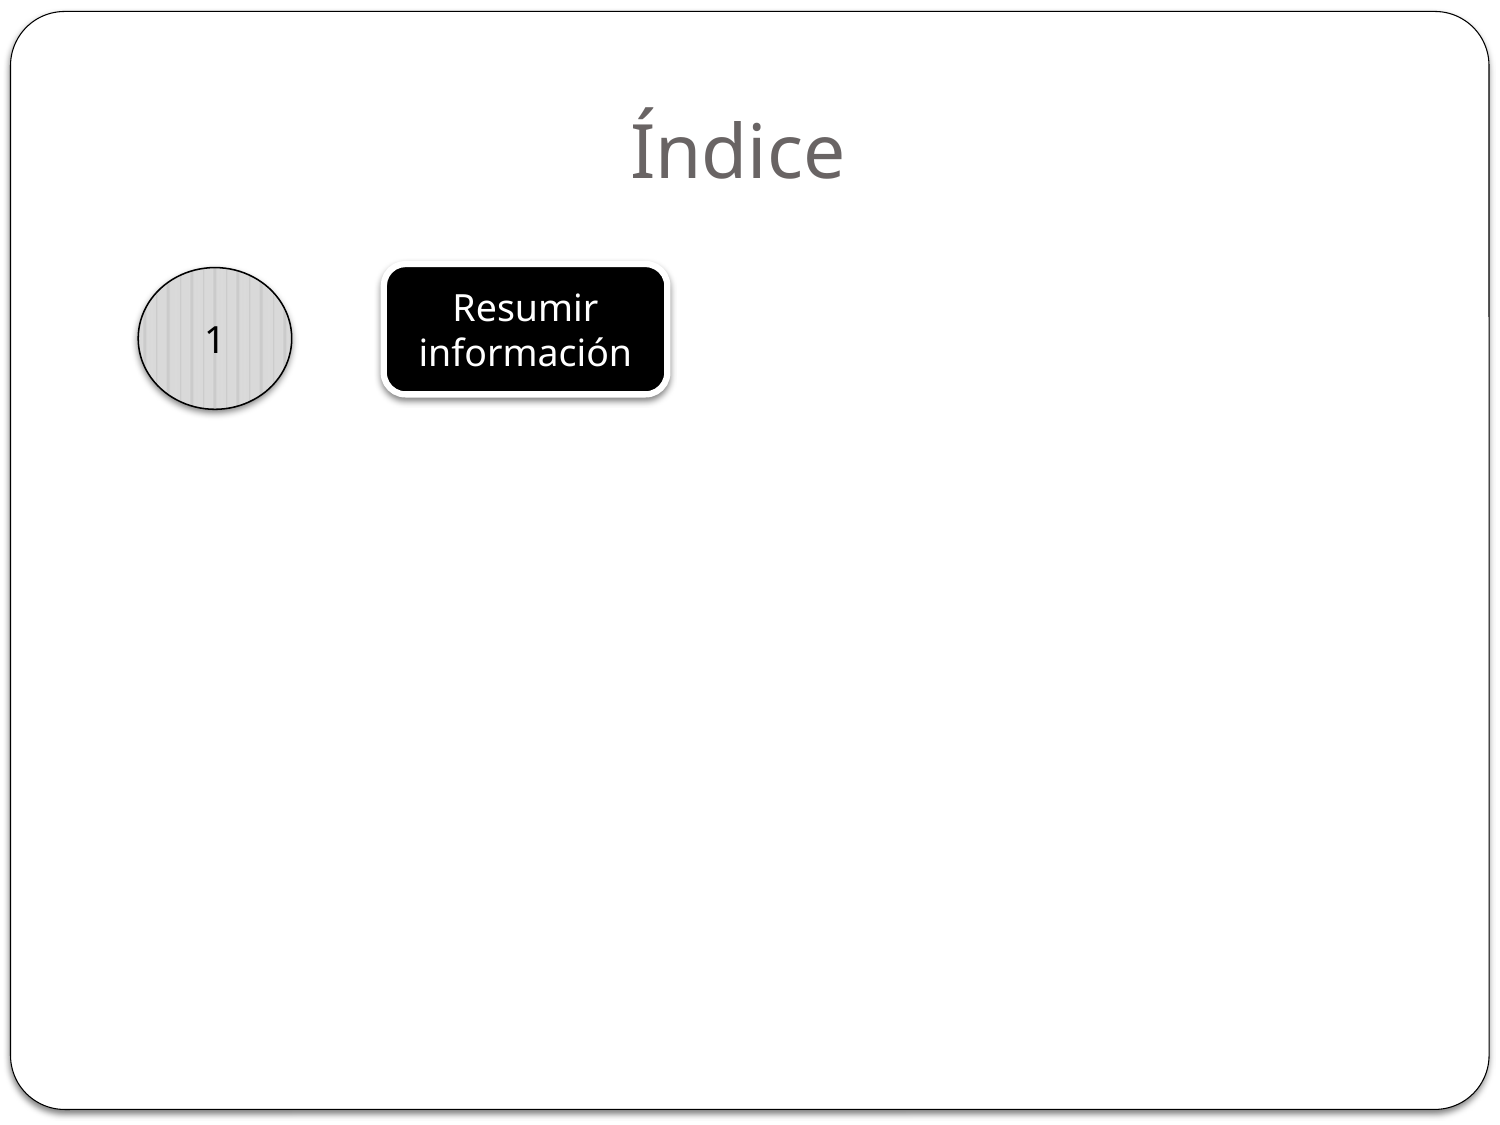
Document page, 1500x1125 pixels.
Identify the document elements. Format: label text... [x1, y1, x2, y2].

text_box Resumir información [380, 260, 671, 398]
title Índice [100, 42, 1376, 209]
text_box 1 [137, 266, 293, 411]
